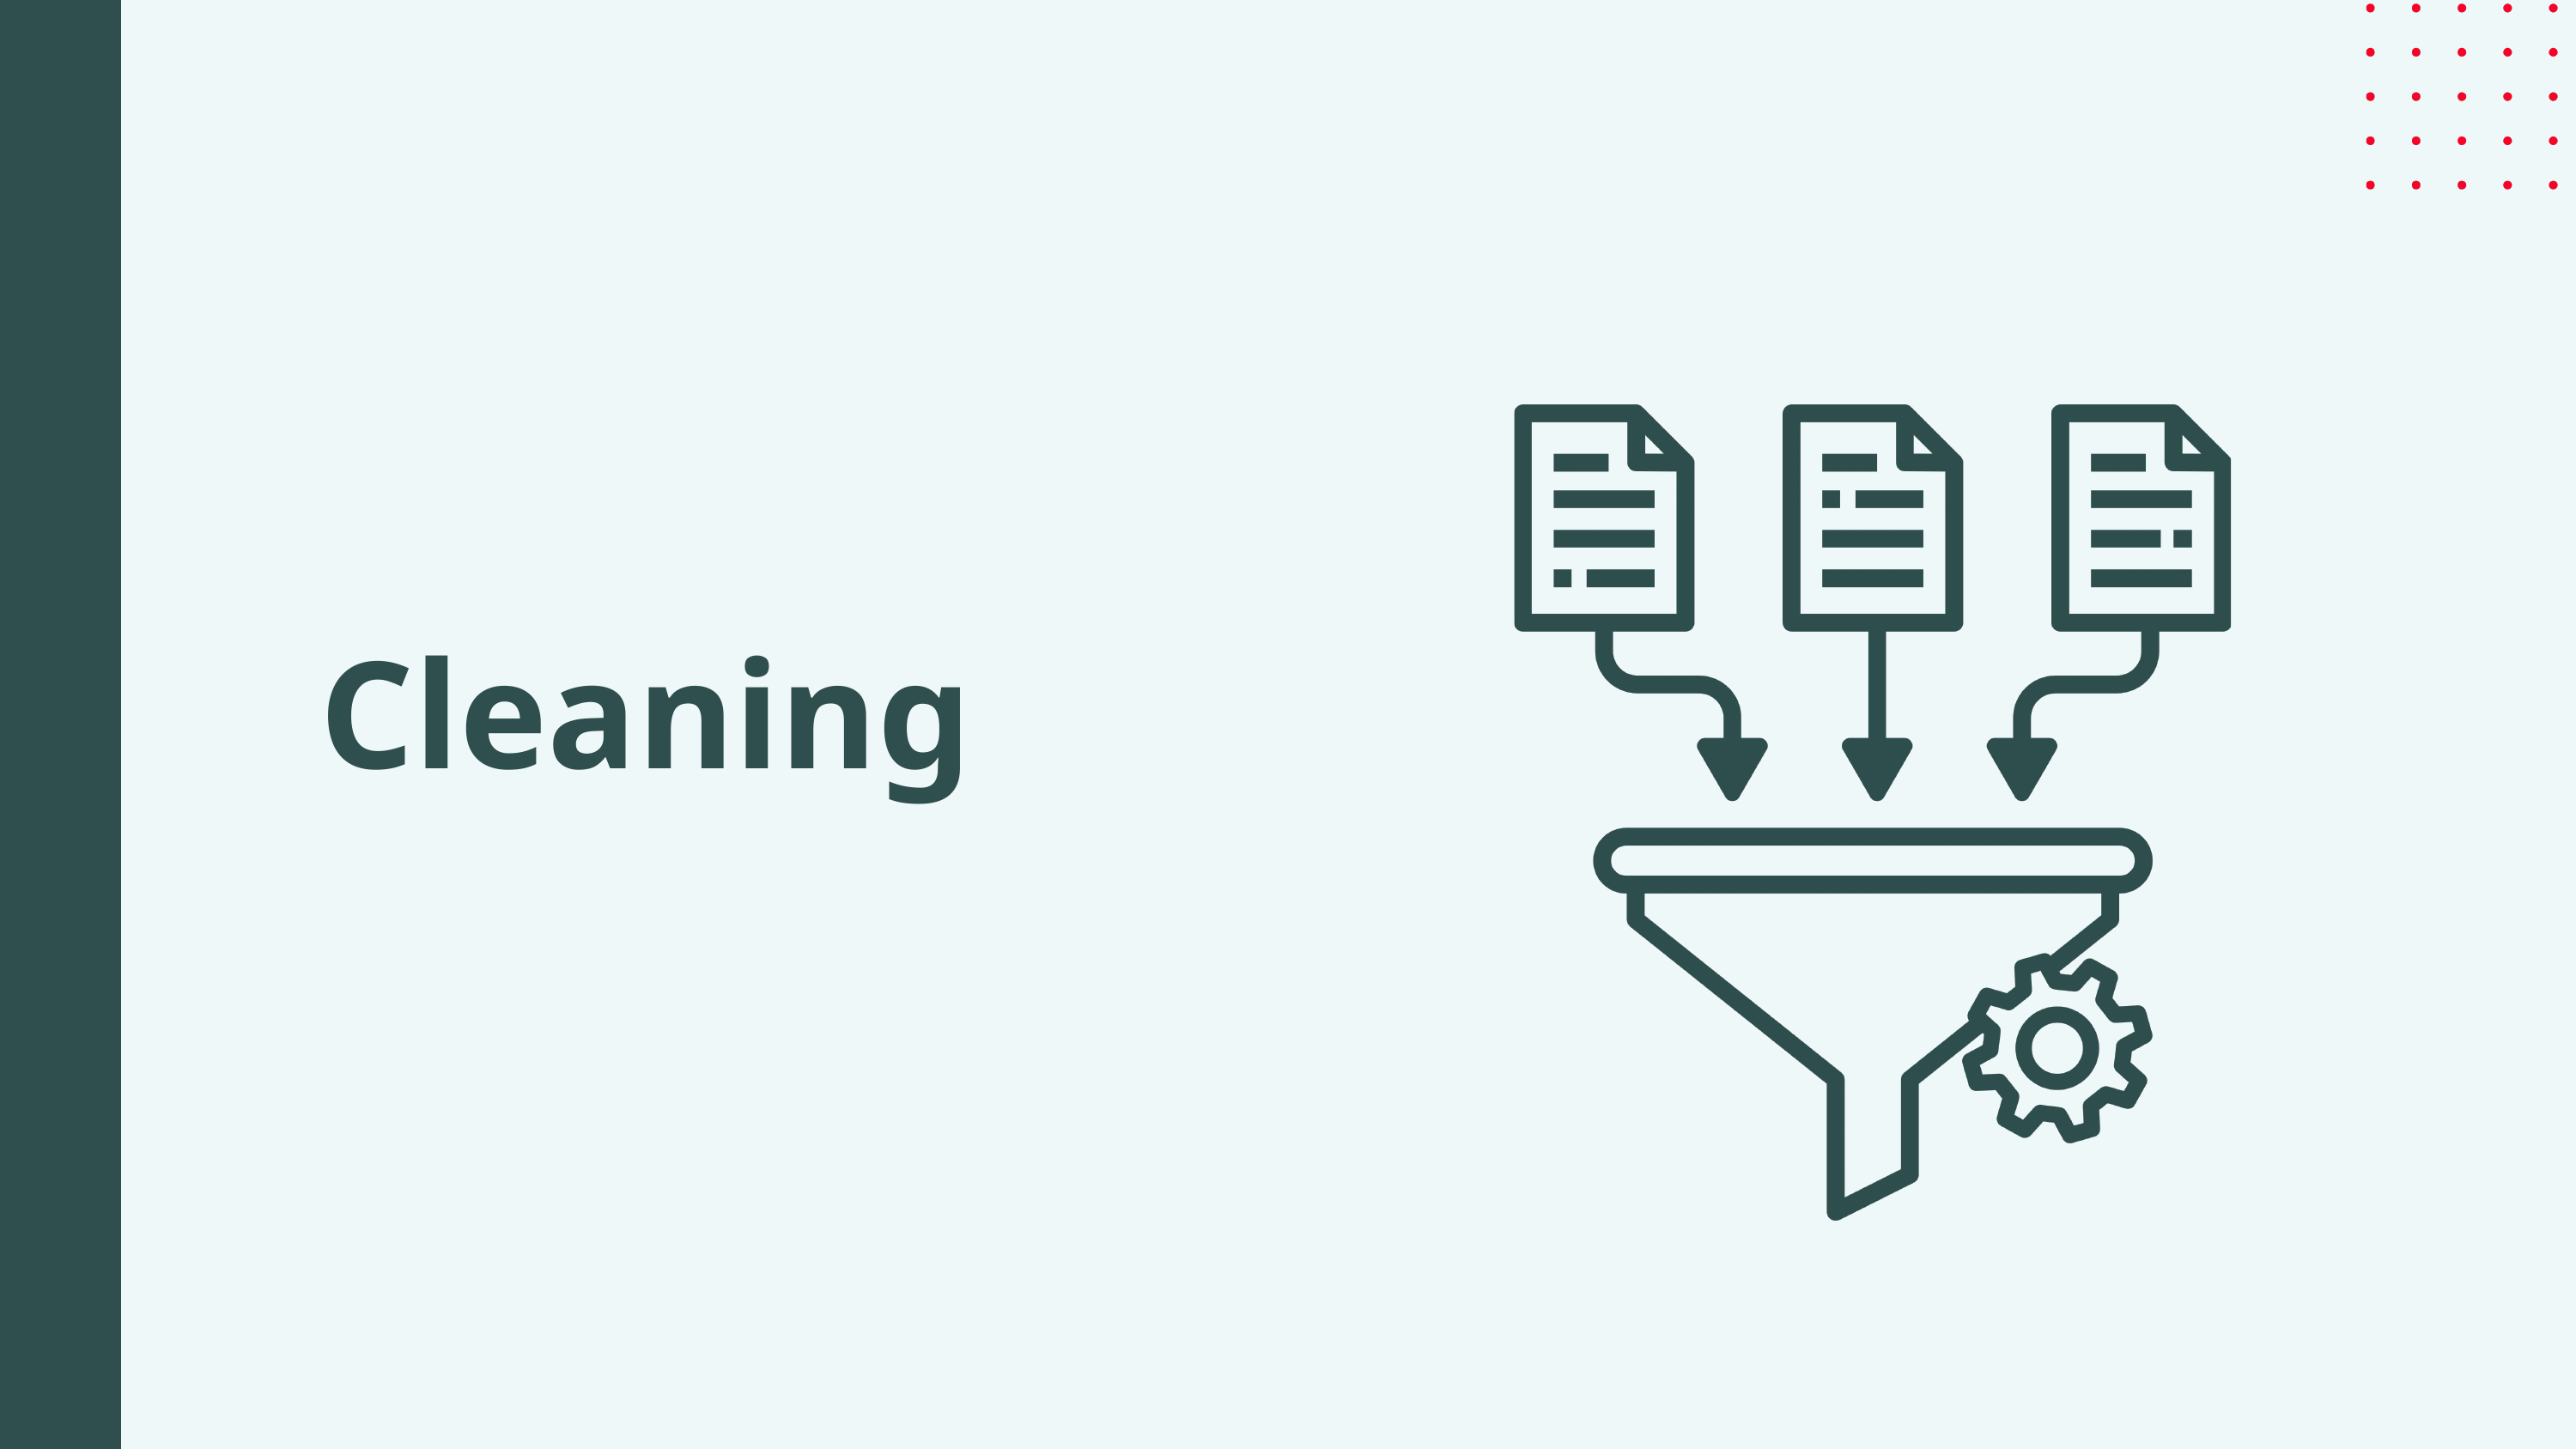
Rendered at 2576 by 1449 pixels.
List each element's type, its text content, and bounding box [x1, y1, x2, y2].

text_box [1514, 404, 2232, 1221]
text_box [0, 0, 122, 1449]
text_box [2366, 0, 2576, 190]
text_box Cleaning [319, 644, 1051, 799]
